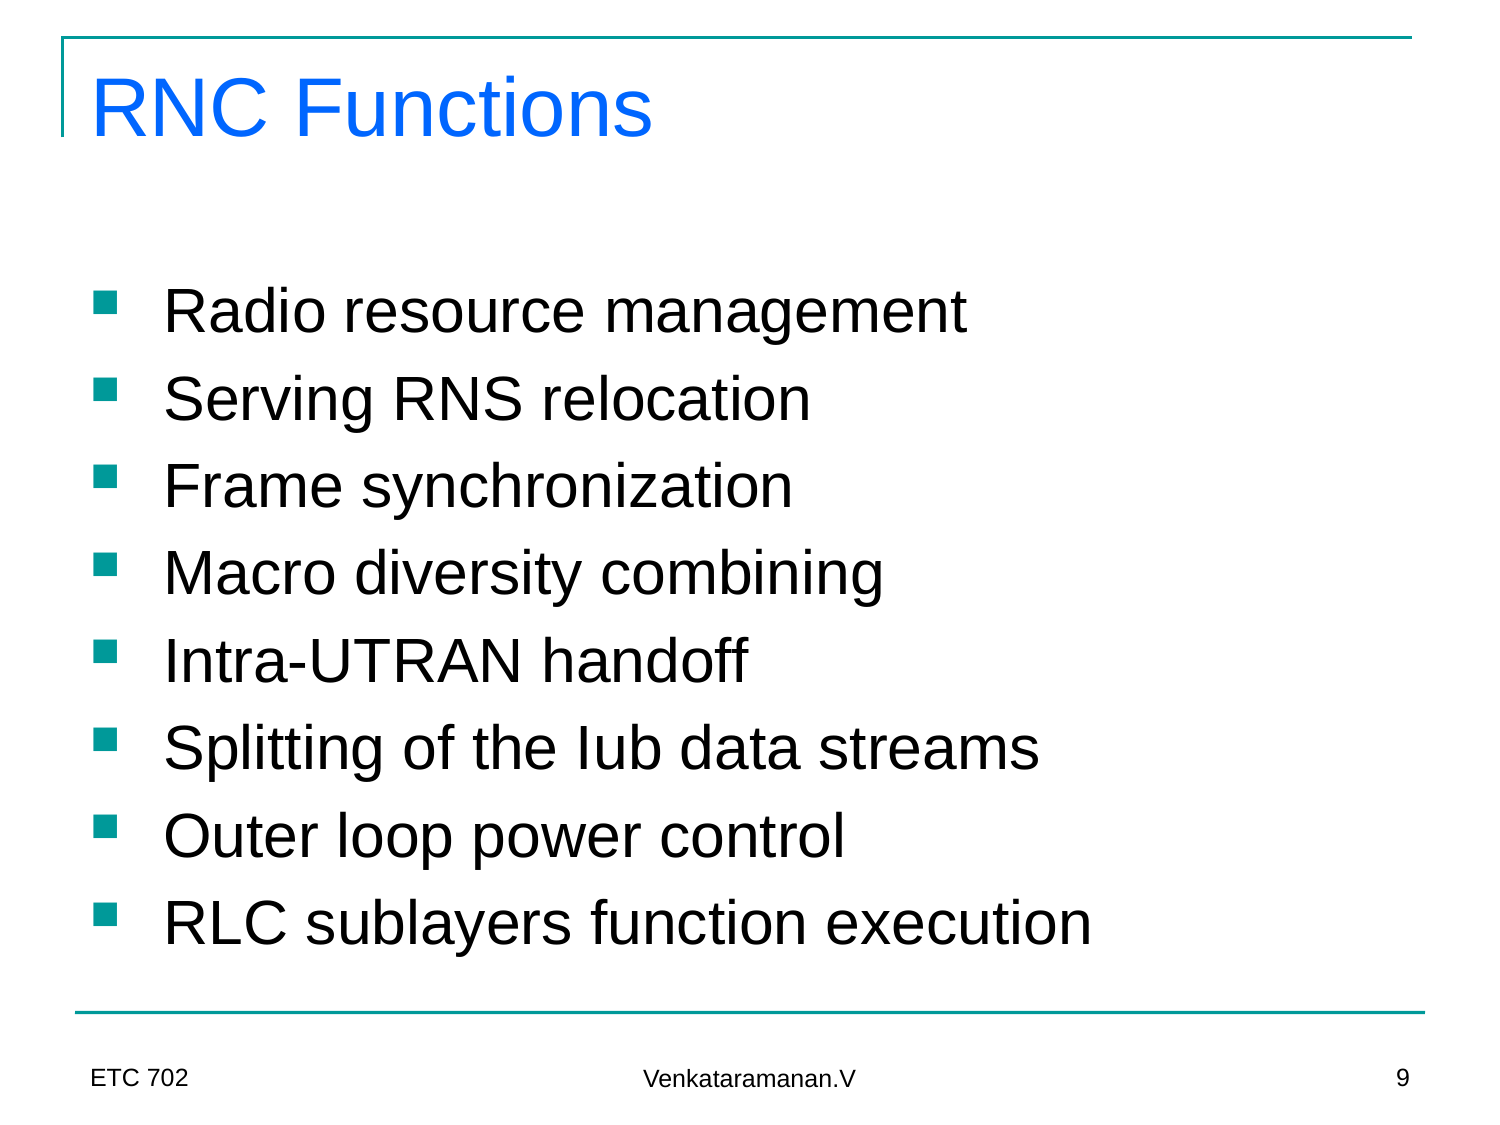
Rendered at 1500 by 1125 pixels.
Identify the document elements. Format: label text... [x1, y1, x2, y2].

slide_number 9 [1074, 1024, 1425, 1100]
footer Venkataramanan.V [512, 1025, 988, 1100]
list Radio resource management Serving RNS relocation Frame synchronization Macro diversity combining Intra-UTRAN handoff Splitting of the Iub data streams Outer loop power control RLC sublayers function execution [75, 262, 1425, 1006]
slide_number ETC 702 [75, 1024, 425, 1100]
title RNC Functions [75, 45, 1425, 233]
